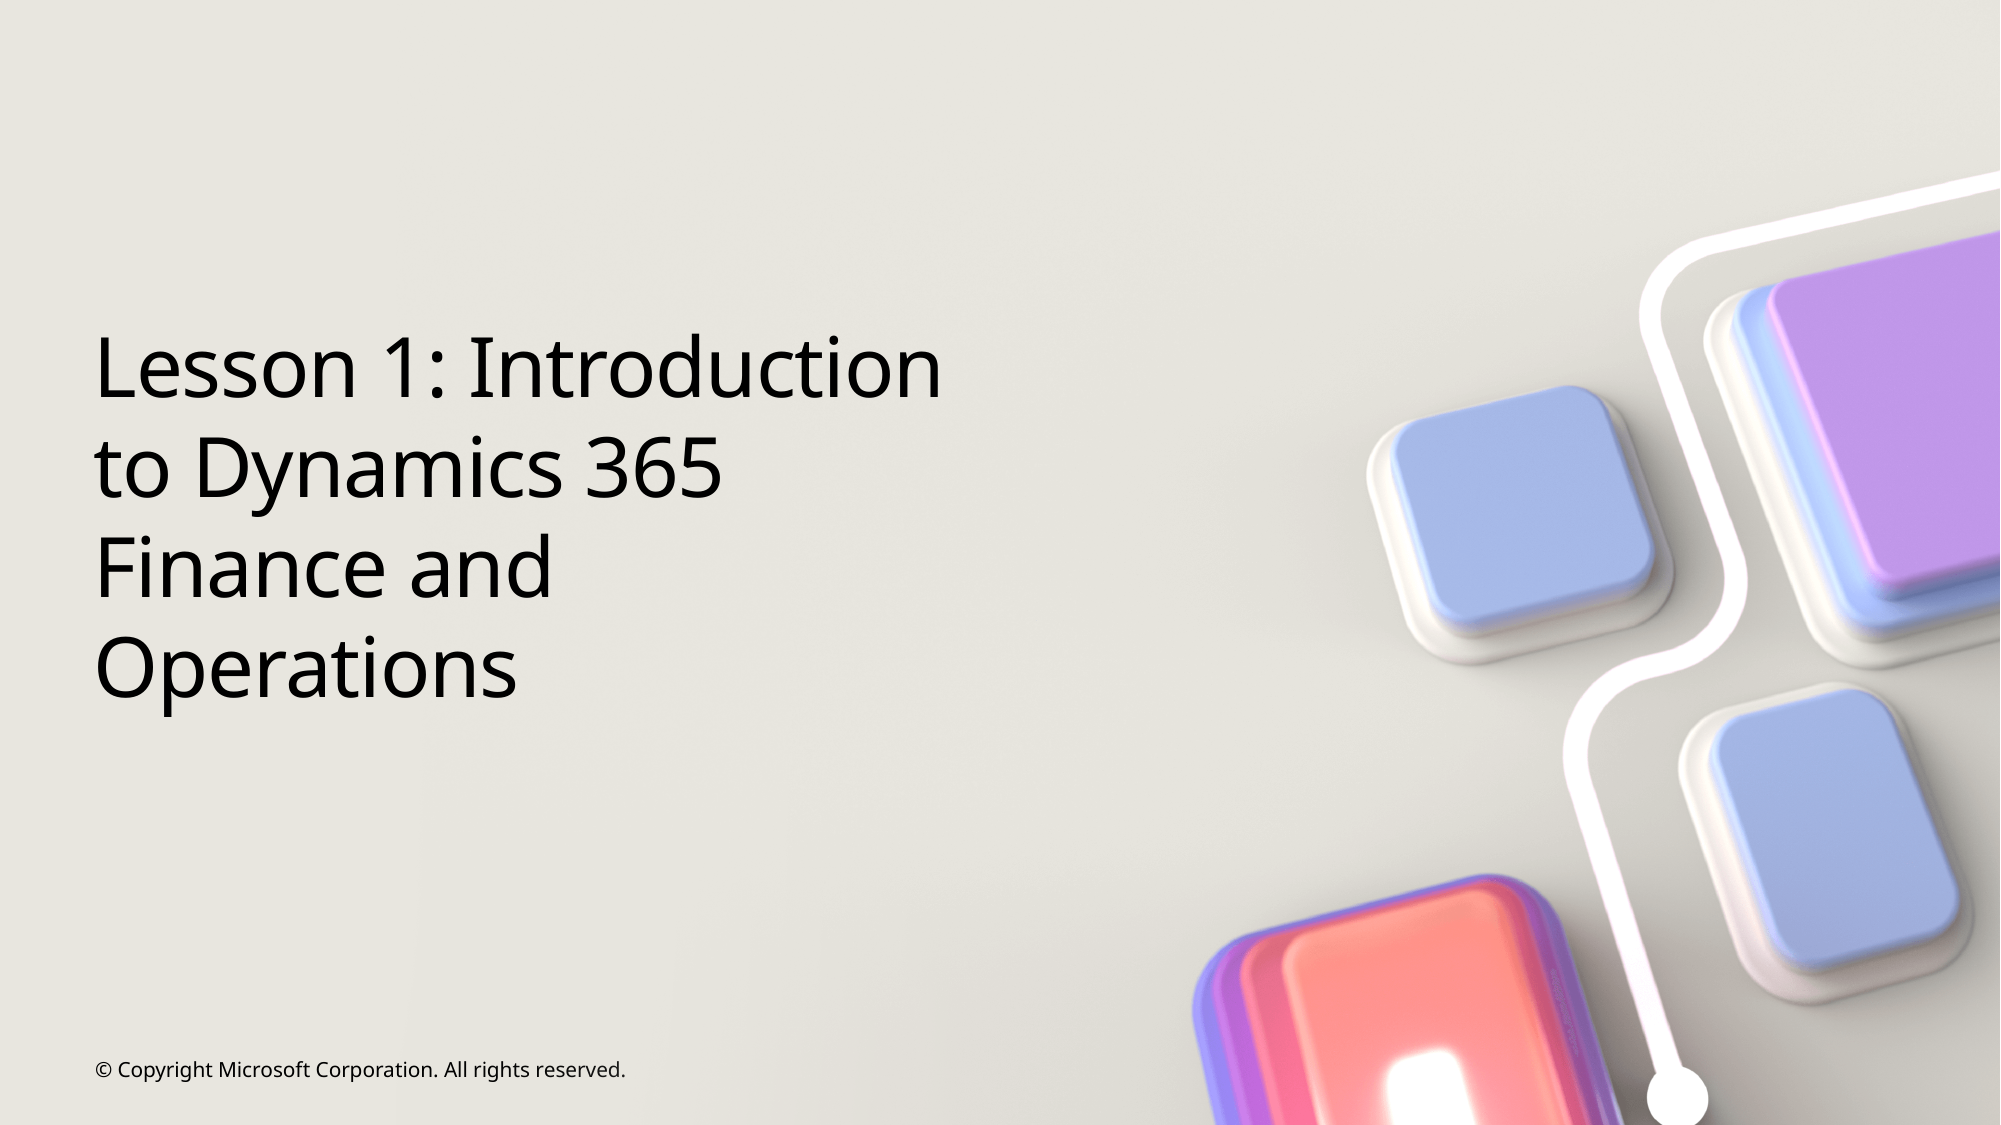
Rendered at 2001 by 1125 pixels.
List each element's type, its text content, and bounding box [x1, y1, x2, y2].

picture [396, 0, 2000, 1125]
title Lesson 1: Introduction to Dynamics 365 Finance and Operations [93, 411, 1000, 714]
